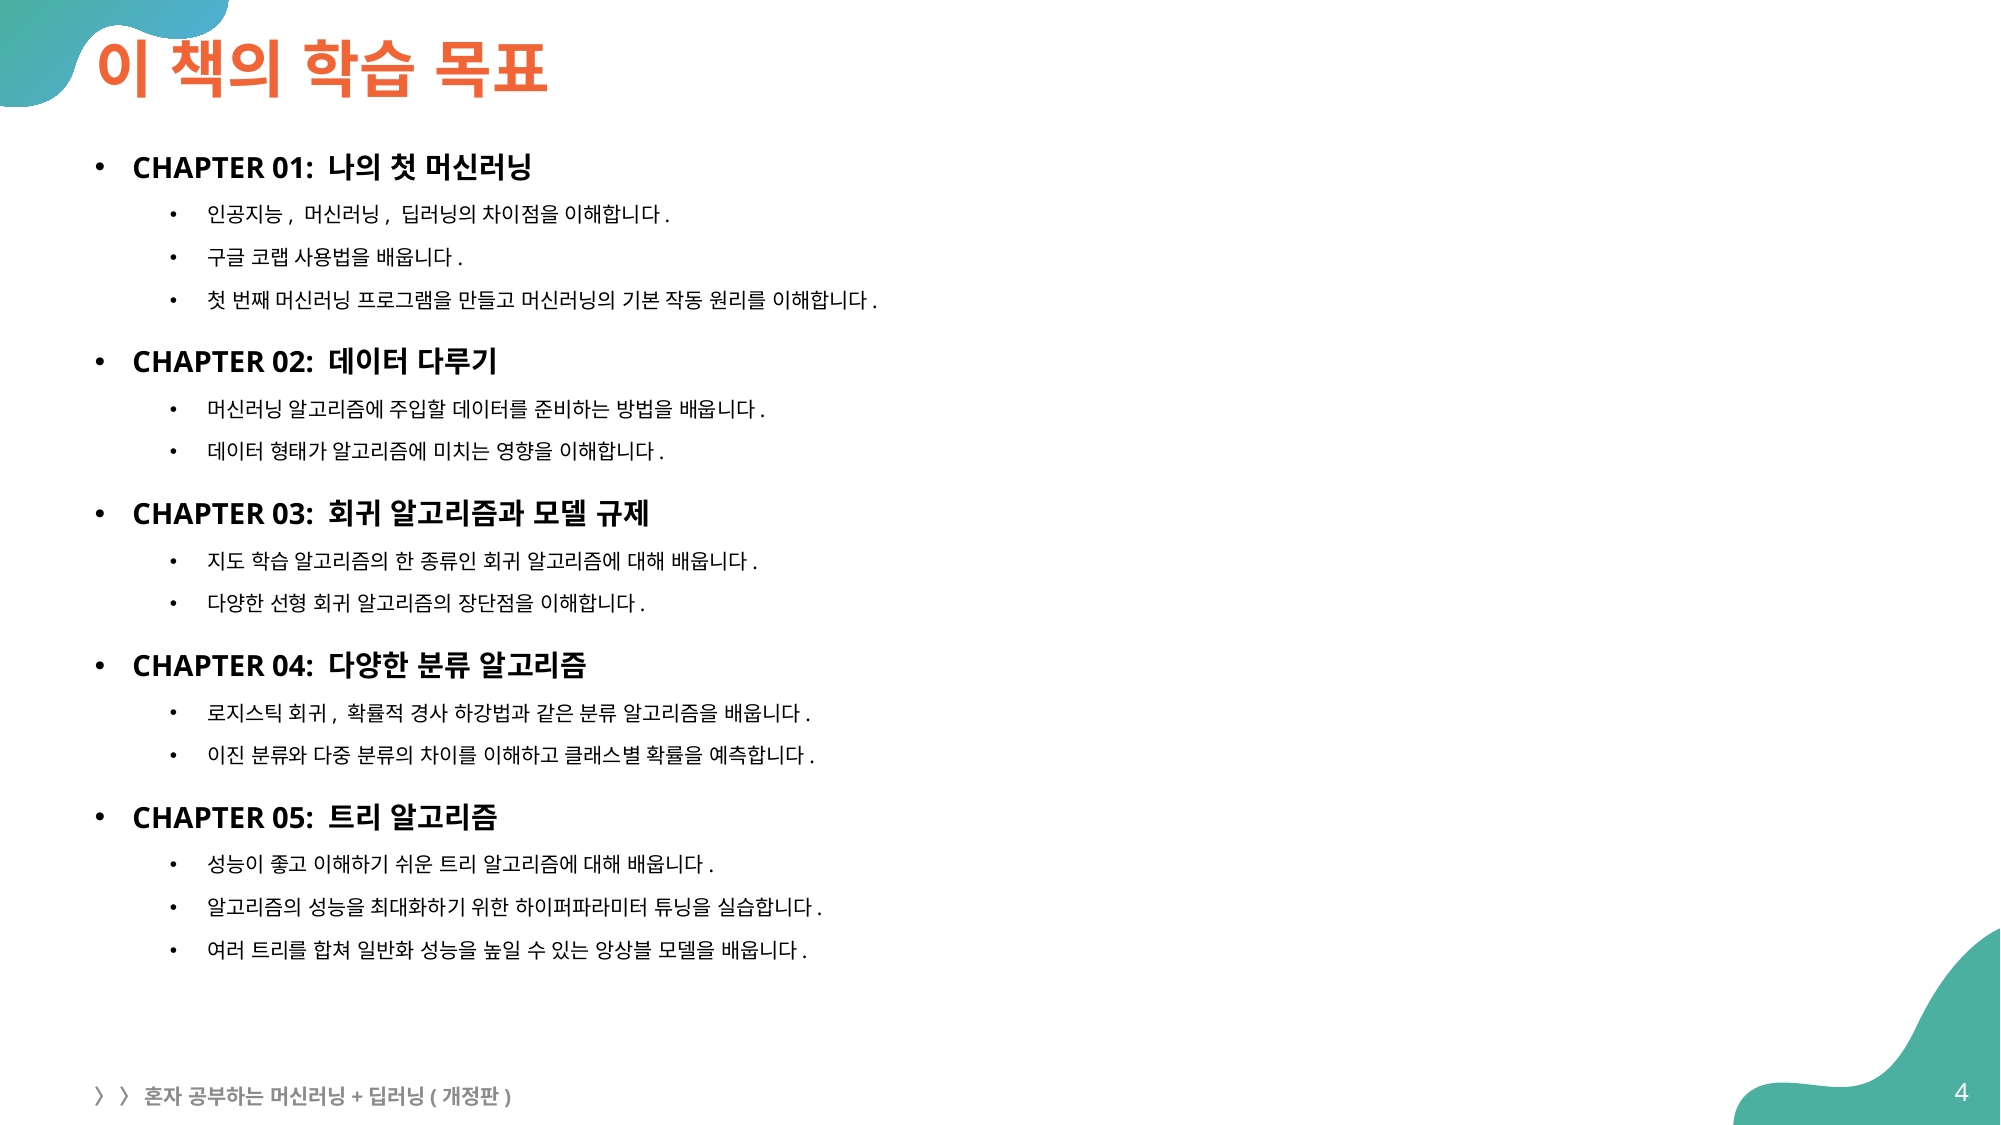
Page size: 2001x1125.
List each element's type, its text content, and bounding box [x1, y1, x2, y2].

slide_number 4 [1917, 1063, 1984, 1124]
text_box CHAPTER 01: 나의 첫 머신러닝 인공지능, 머신러닝, 딥러닝의 차이점을 이해합니다. 구글 코랩 사용법을 배웁니다. 첫 번째 머신러닝 프로그램을 만들고 머신러닝의 기본 작동 원리를 이해합니다. CHAPTER 02: 데이터 다루기 머신러닝 알고리즘에 주입할 데이터를 준비하는 방법을 배웁니다. 데이터 형태가 알고리즘에 미치는 영향을 이해합니다. CHAPTER 03: 회귀 알고리즘과 모델 규제 지도 학습 알고리즘의 한 종류인 회귀 알고리즘에 대해 배웁니다. 다양한 선형 회귀 알고리즘의 장단점을 이해합니다. CHAPTER 04: 다양한 분류 알고리즘 로지스틱 회귀, 확률적 경사 하강법과 같은 분류 알고리즘을 배웁니다. 이진 분류와 다중 분류의 차이를 이해하고 클래스별 확률을 예측합니다. CHAPTER 05: 트리 알고리즘 성능이 좋고 이해하기 쉬운 트리 알고리즘에 대해 배웁니다. 알고리즘의 성능을 최대화하기 위한 하이퍼파라미터 튜닝을 실습합니다. 여러 트리를 합쳐 일반화 성능을 높일 수 있는 앙상블 모델을 배웁니다. [79, 131, 1931, 1018]
footer 〉 〉 혼자 공부하는 머신러닝+딥러닝(개정판) [79, 1078, 755, 1114]
title 이 책의 학습 목표 [79, 17, 1931, 128]
